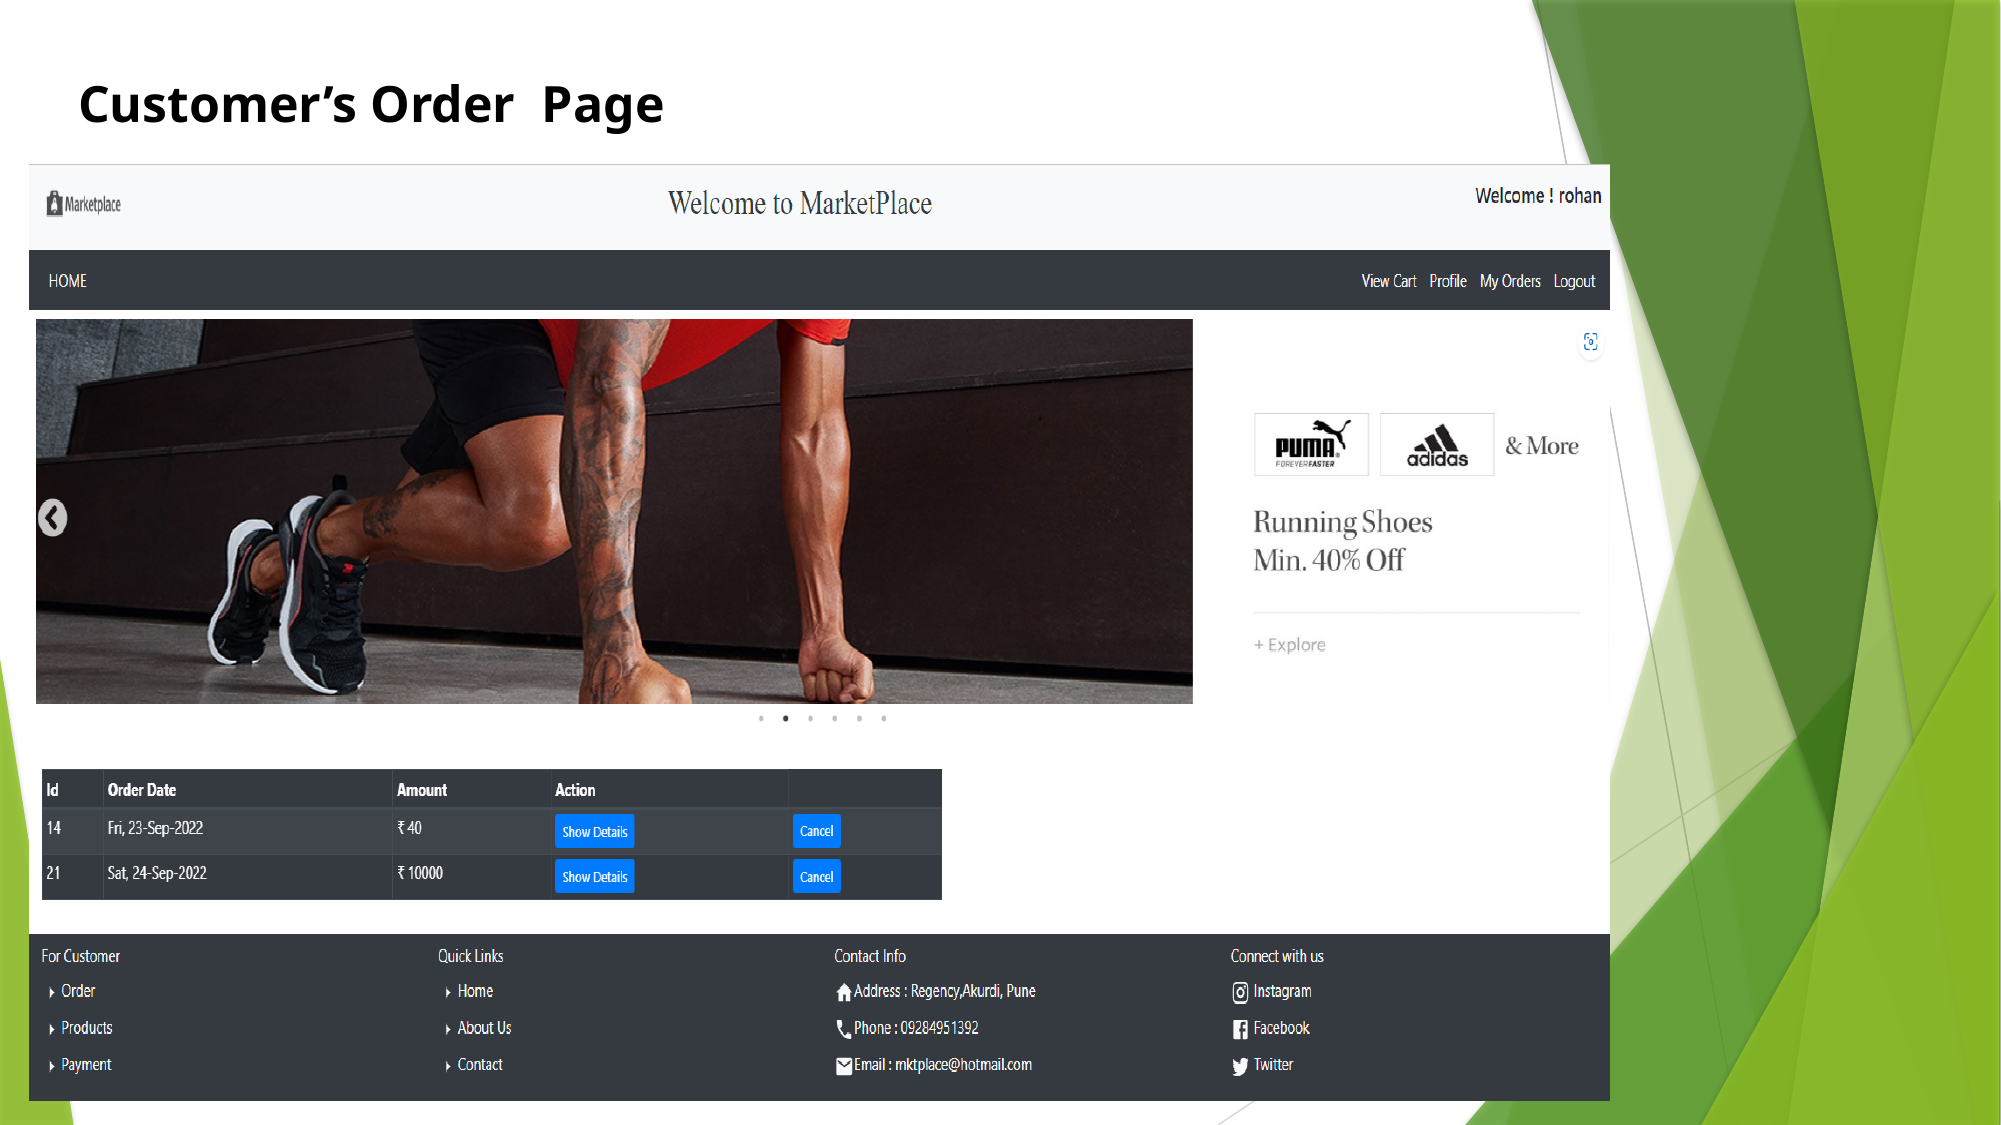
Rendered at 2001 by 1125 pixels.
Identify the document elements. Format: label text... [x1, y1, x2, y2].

picture [29, 164, 1611, 1102]
text_box Customer’s Order Page [63, 65, 759, 141]
